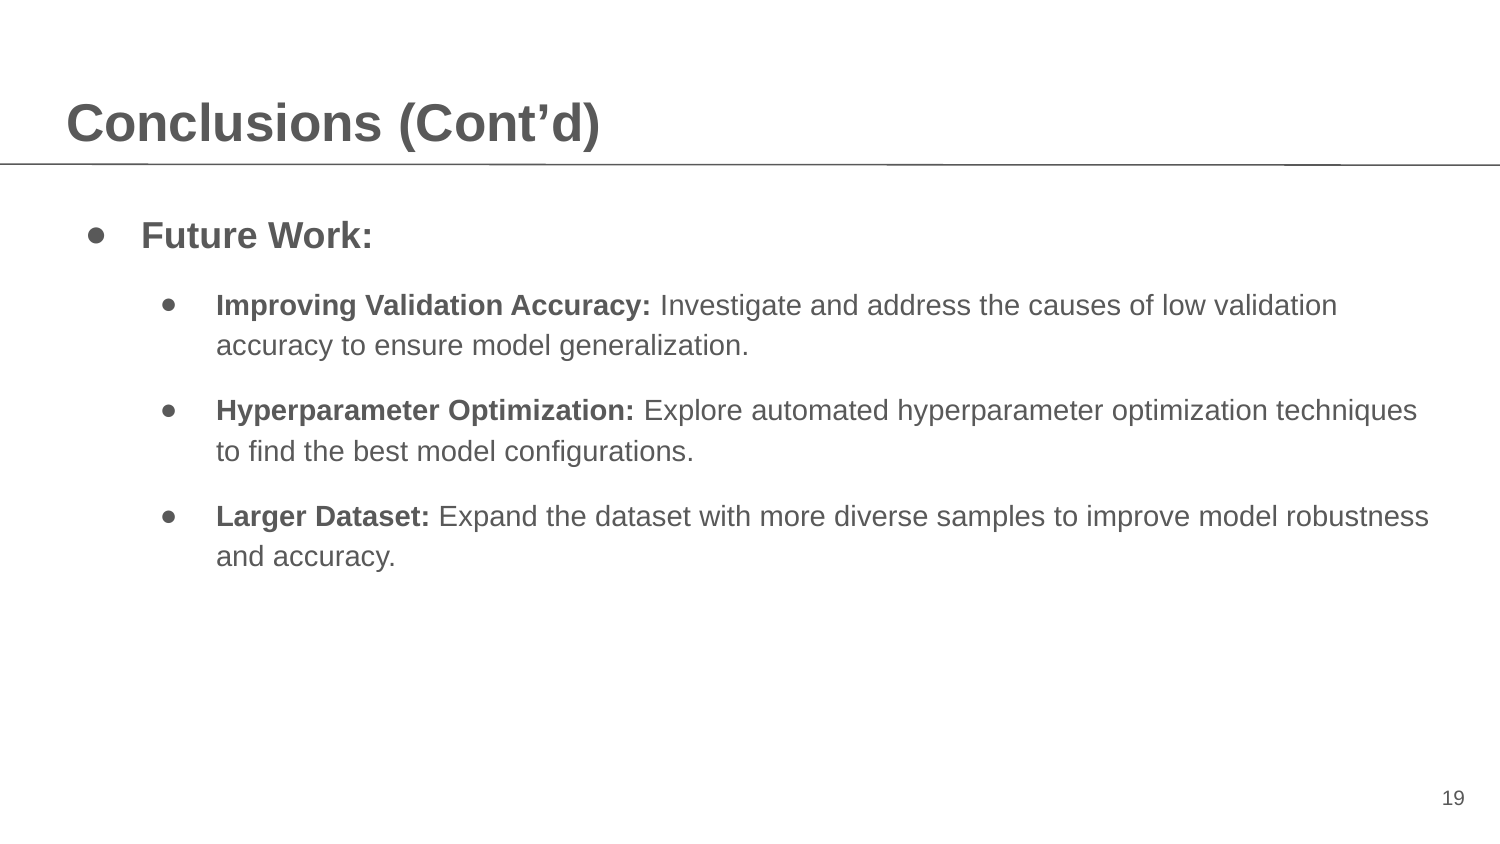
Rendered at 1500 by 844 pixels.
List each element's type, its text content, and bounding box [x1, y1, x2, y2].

list Future Work: Improving Validation Accuracy: Investigate and address the causes of low validation accuracy to ensure model generalization. Hyperparameter Optimization: Explore automated hyperparameter optimization techniques to find the best model configurations. Larger Dataset: Expand the dataset with more diverse samples to improve model robustness and accuracy. [51, 189, 1449, 750]
title Conclusions (Cont’d) [51, 72, 1449, 162]
slide_number 19 [1389, 764, 1480, 830]
